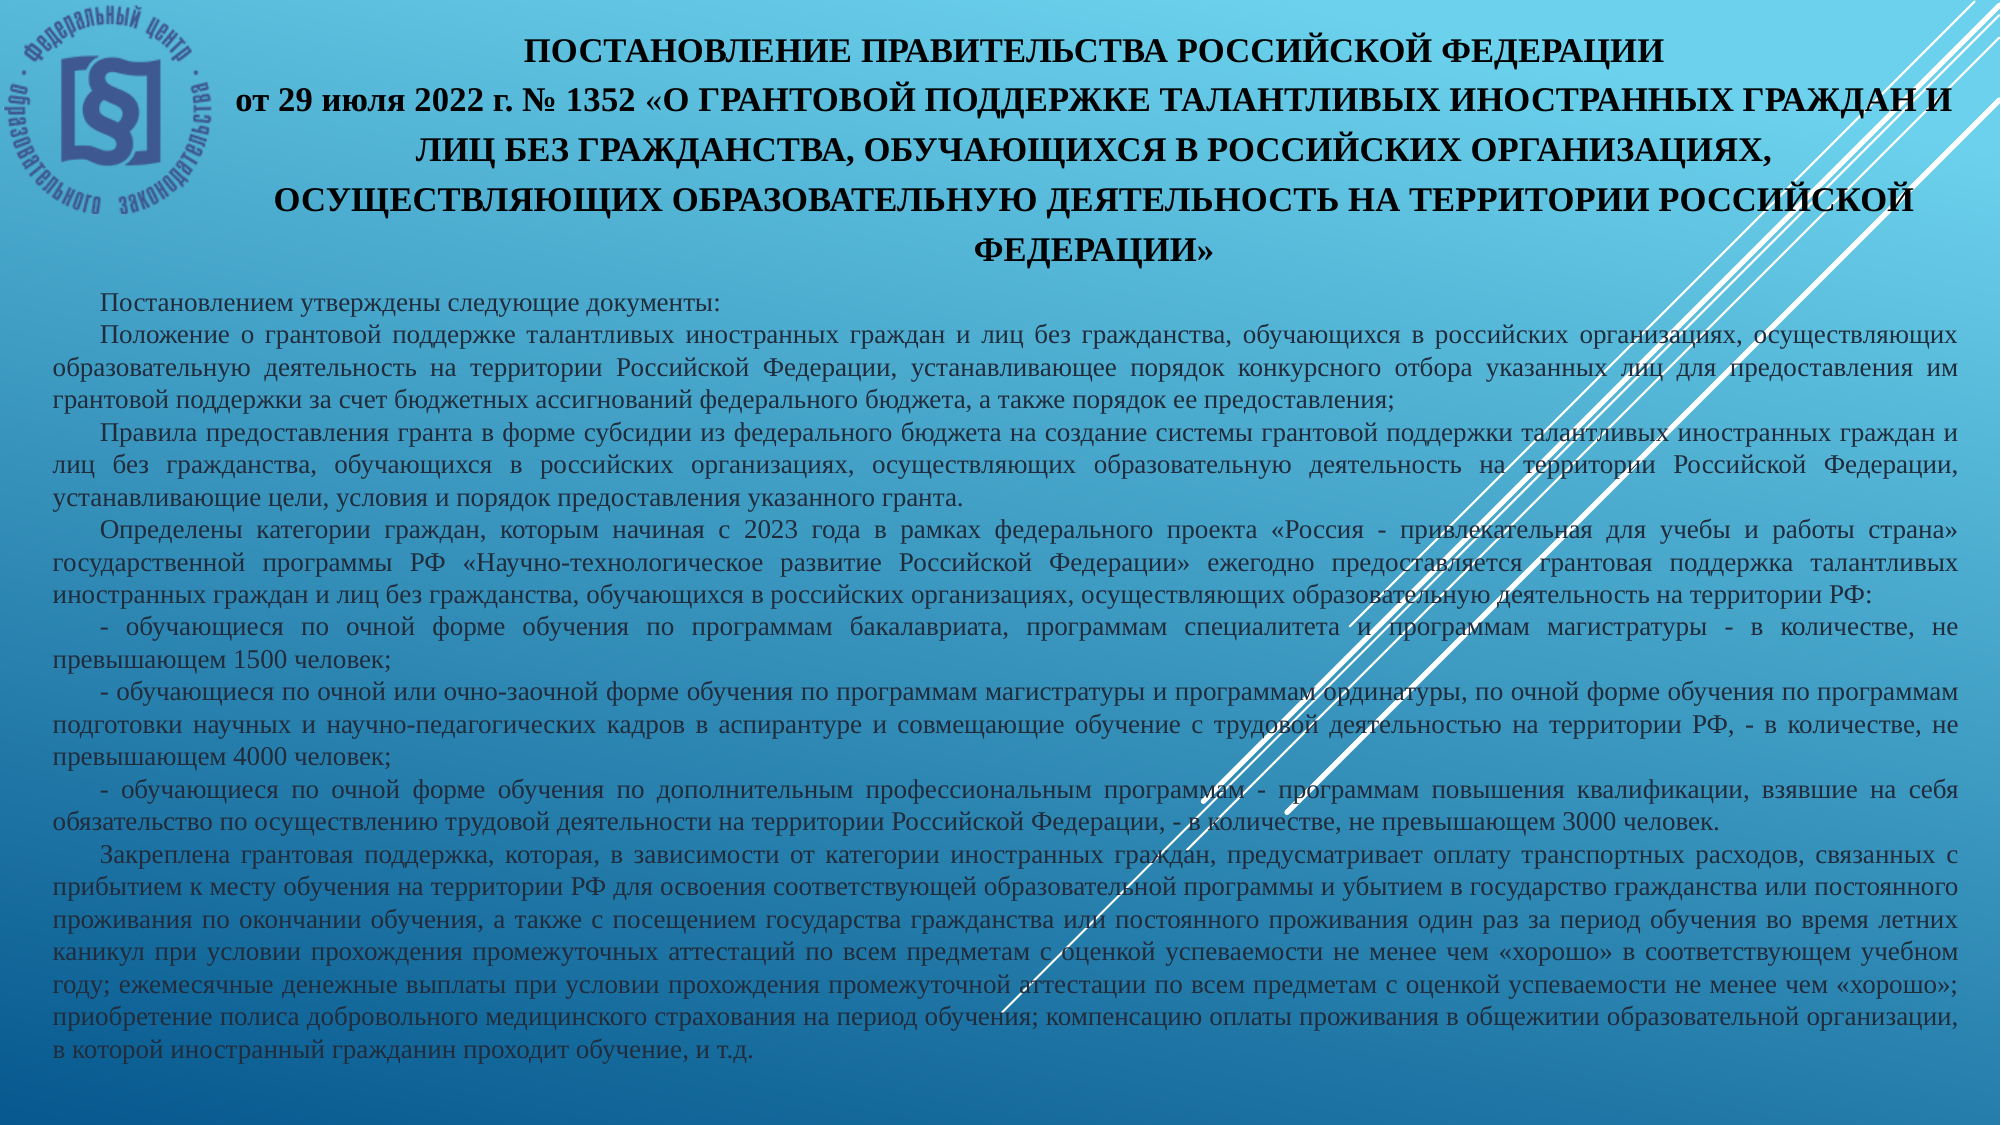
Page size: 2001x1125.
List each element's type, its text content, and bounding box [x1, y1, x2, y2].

picture [0, 0, 216, 222]
subtitle ПОСТАНОВЛЕНИЕ ПРАВИТЕЛЬСТВА РОССИЙСКОЙ ФЕДЕРАЦИИ от 29 июля 2022 г. № 1352 «О ГРАНТОВОЙ ПОДДЕРЖКЕ ТАЛАНТЛИВЫХ ИНОСТРАННЫХ ГРАЖДАН И ЛИЦ БЕЗ ГРАЖДАНСТВА, ОБУЧАЮЩИХСЯ В РОССИЙСКИХ ОРГАНИЗАЦИЯХ, ОСУЩЕСТВЛЯЮЩИХ ОБРАЗОВАТЕЛЬНУЮ ДЕЯТЕЛЬНОСТЬ НА ТЕРРИТОРИИ РОССИЙСКОЙ ФЕДЕРАЦИИ» [214, 11, 1974, 276]
text_box Постановлением утверждены следующие документы: Положение о грантовой поддержке талантливых иностранных граждан и лиц без гражданства, обучающихся в российских организациях, осуществляющих образовательную деятельность на территории Российской Федерации, устанавливающее порядок конкурсного отбора указанных лиц для предоставления им грантовой поддержки за счет бюджетных ассигнований федерального бюджета, а также порядок ее предоставления; Правила предоставления гранта в форме субсидии из федерального бюджета на создание системы грантовой поддержки талантливых иностранных граждан и лиц без гражданства, обучающихся в российских организациях, осуществляющих образовательную деятельность на территории Российской Федерации, устанавливающие цели, условия и порядок предоставления указанного гранта. Определены категории граждан, которым начиная с 2023 года в рамках федерального проекта «Россия - привлекательная для учебы и работы страна» государственной программы РФ «Научно-технологическое развитие Российской Федерации» ежегодно предоставляется грантовая поддержка талантливых иностранных граждан и лиц без гражданства, обучающихся в российских организациях, осуществляющих образовательную деятельность на территории РФ: - обучающиеся по очной форме обучения по программам бакалавриата, программам специалитета и программам магистратуры - в количестве, не превышающем 1500 человек; - обучающиеся по очной или очно-заочной форме обучения по программам магистратуры и программам ординатуры, по очной форме обучения по программам подготовки научных и научно-педагогических кадров в аспирантуре и совмещающие обучение с трудовой деятельностью на территории РФ, - в количестве, не превышающем 4000 человек; - обучающиеся по очной форме обучения по дополнительным профессиональным программам - программам повышения квалификации, взявшие на себя обязательство по осуществлению трудовой деятельности на территории Российской Федерации, - в количестве, не превышающем 3000 человек. Закреплена грантовая поддержка, которая, в зависимости от категории иностранных граждан, предусматривает оплату транспортных расходов, связанных с прибытием к месту обучения на территории РФ для освоения соответствующей образовательной программы и убытием в государство гражданства или постоянного проживания по окончании обучения, а также с посещением государства гражданства или постоянного проживания один раз за период обучения во время летних каникул при условии прохождения промежуточных аттестаций по всем предметам с оценкой успеваемости не менее чем «хорошо» в соответствующем учебном году; ежемесячные денежные выплаты при условии прохождения промежуточной аттестации по всем предметам с оценкой успеваемости не менее чем «хорошо»; приобретение полиса добровольного медицинского страхования на период обучения; компенсацию оплаты проживания в общежитии образовательной организации, в которой иностранный гражданин проходит обучение, и т.д. [37, 276, 1974, 1071]
